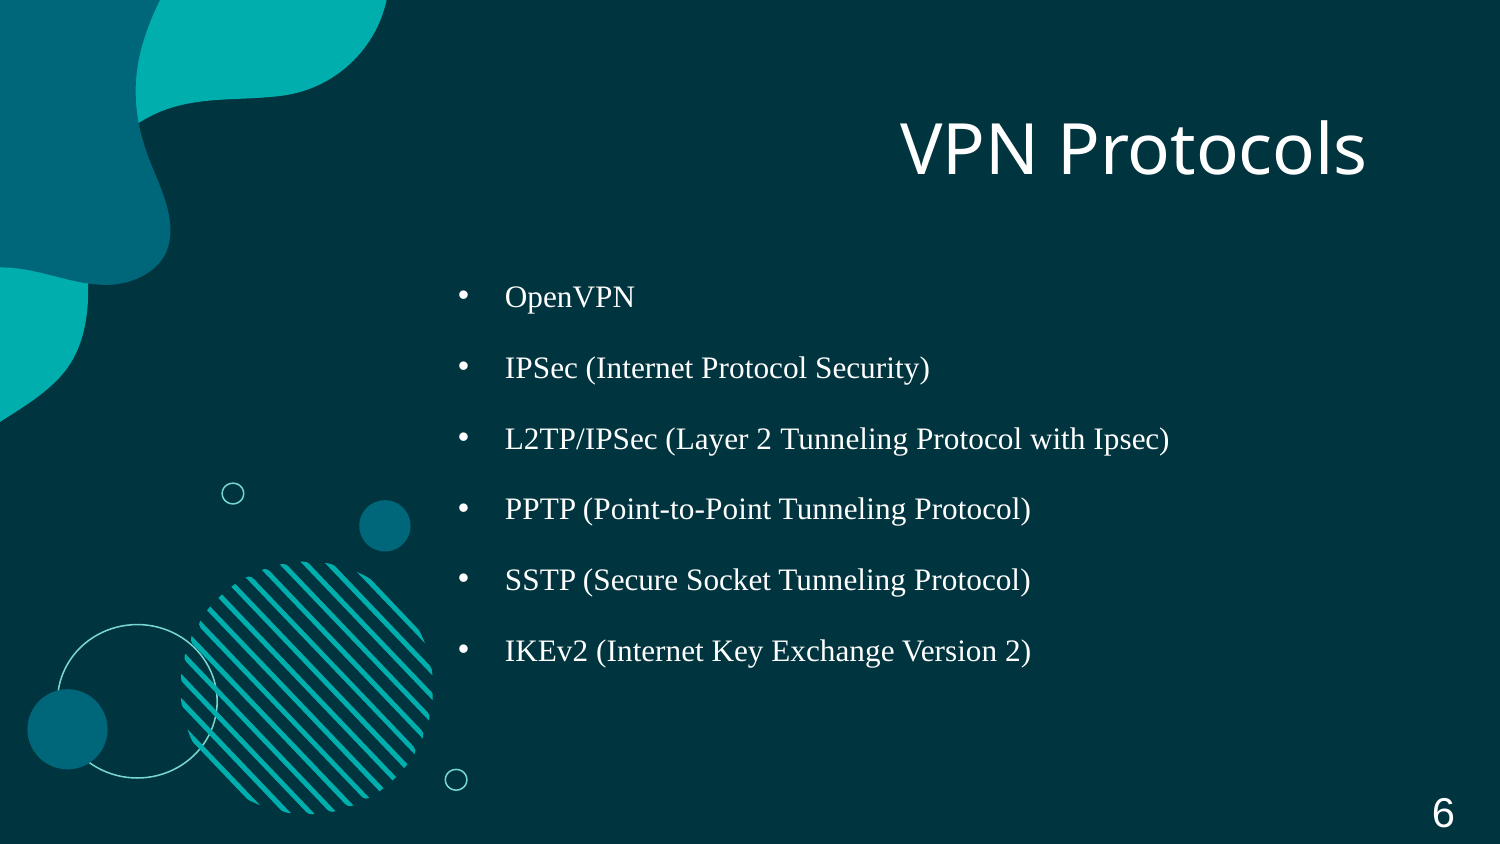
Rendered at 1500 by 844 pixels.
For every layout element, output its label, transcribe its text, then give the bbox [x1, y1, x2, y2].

title VPN Protocols [549, 88, 1383, 261]
subtitle OpenVPN IPSec (Internet Protocol Security) L2TP/IPSec (Layer 2 Tunneling Protocol with Ipsec) PPTP (Point-to-Point Tunneling Protocol) SSTP (Secure Socket Tunneling Protocol) IKEv2 (Internet Key Exchange Version 2) [443, 261, 1493, 739]
text_box 6 [1417, 778, 1500, 843]
